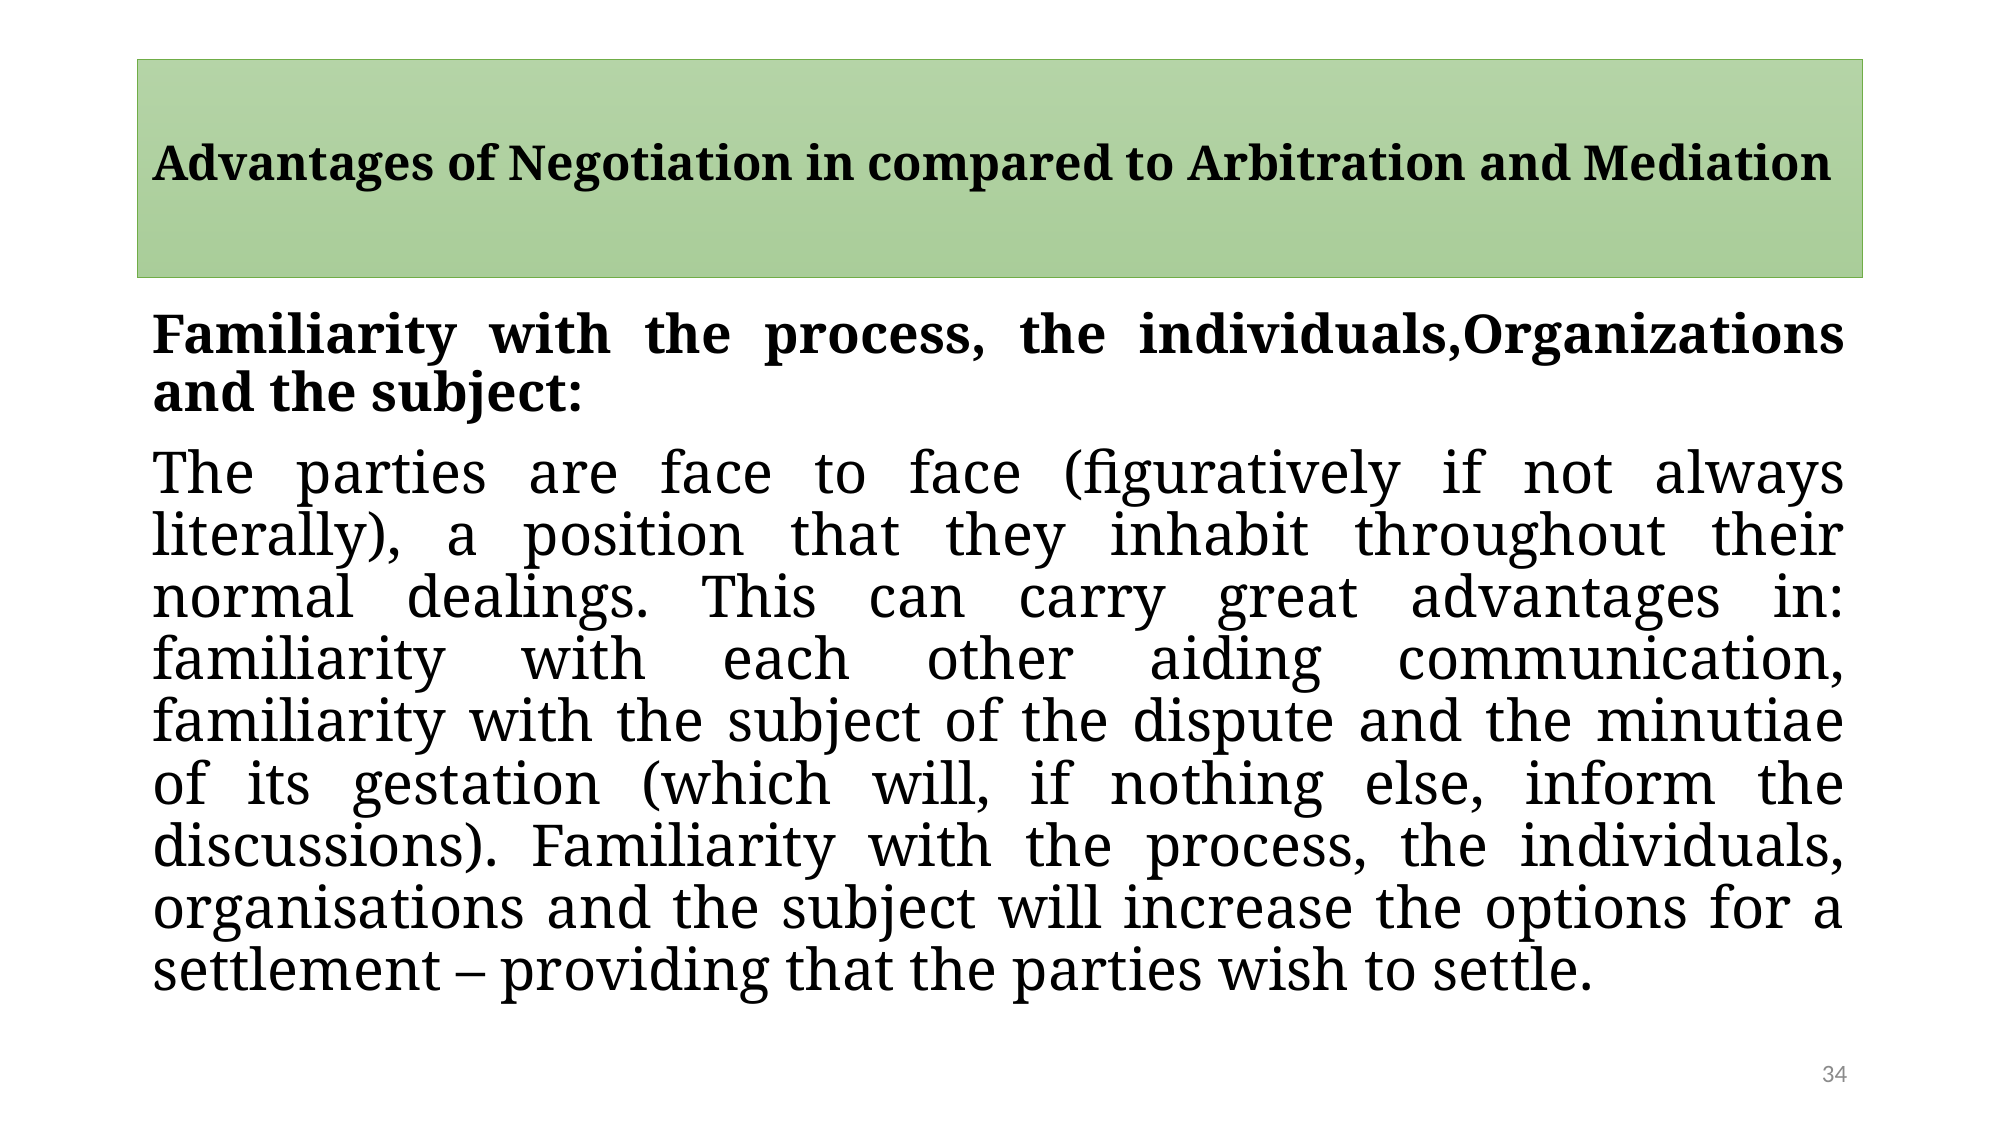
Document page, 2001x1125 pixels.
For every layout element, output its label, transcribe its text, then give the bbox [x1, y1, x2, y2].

title Advantages of Negotiation in compared to Arbitration and Mediation [137, 59, 1863, 278]
list Familiarity with the process, the individuals,Organizations and the subject: The parties are face to face (figuratively if not always literally), a position that they inhabit throughout their normal dealings. This can carry great advantages in: familiarity with each other aiding communication, familiarity with the subject of the dispute and the minutiae of its gestation (which will, if nothing else, inform the discussions). Familiarity with the process, the individuals, organisations and the subject will increase the options for a settlement – providing that the parties wish to settle. [137, 299, 1863, 1014]
slide_number 34 [1412, 1042, 1863, 1103]
